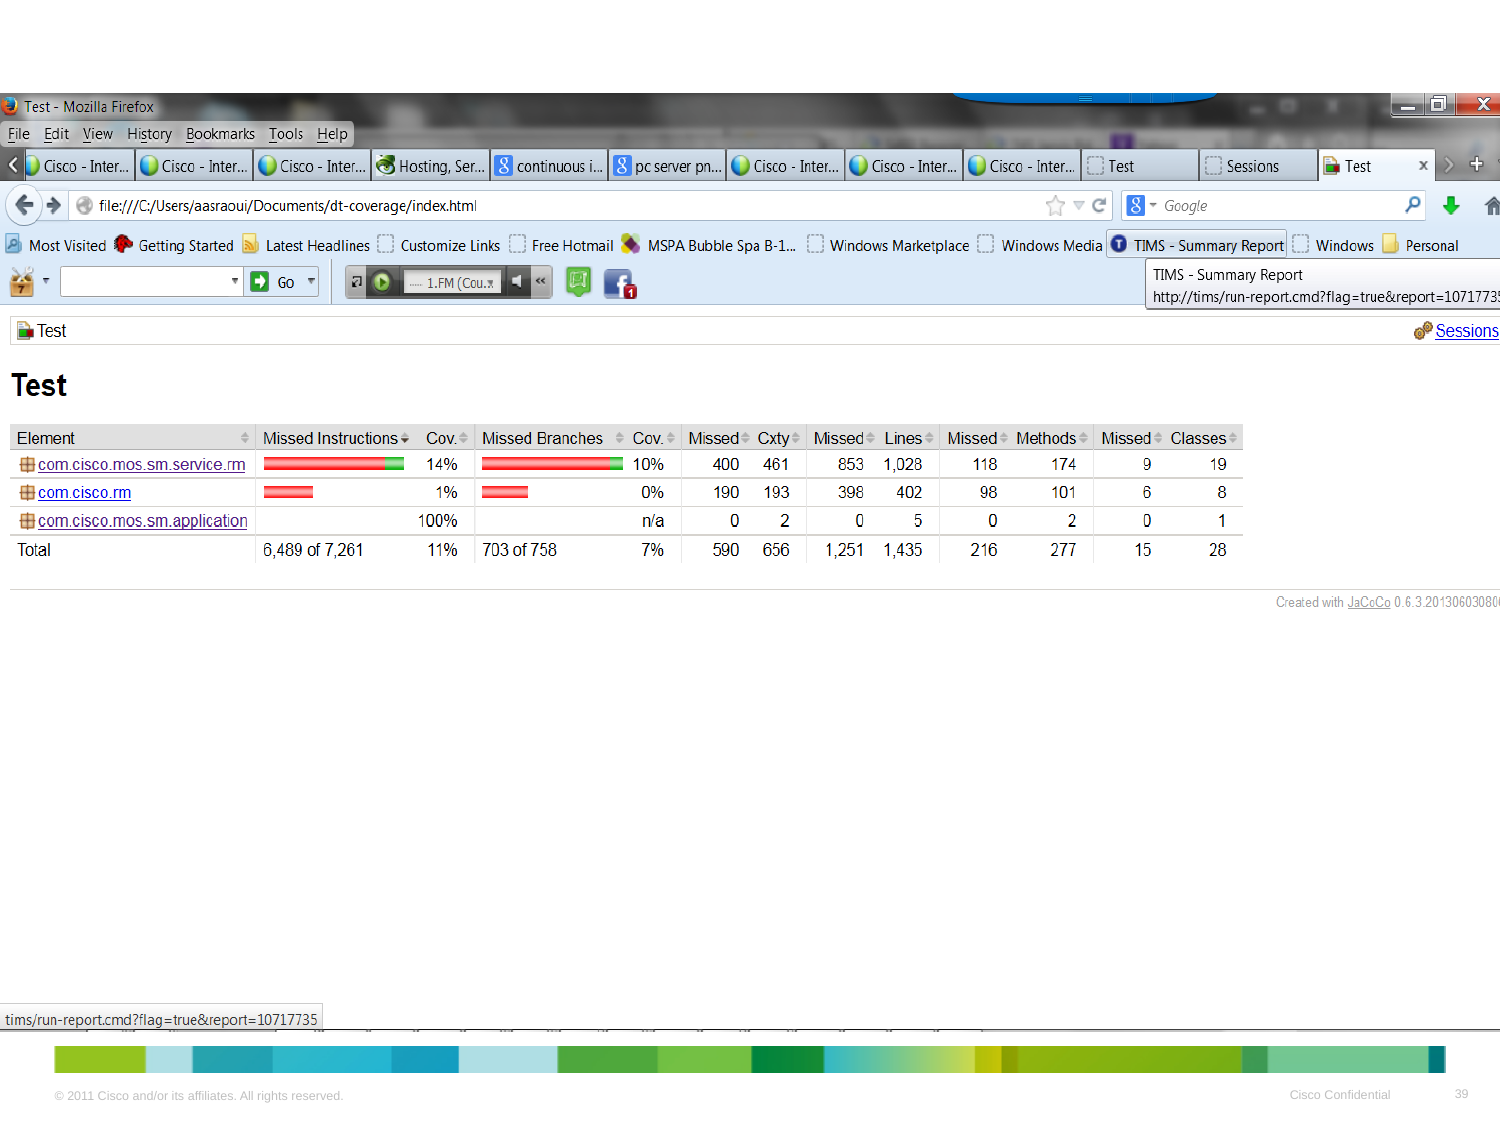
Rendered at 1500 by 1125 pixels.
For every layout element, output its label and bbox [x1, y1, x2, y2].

picture [0, 93, 1500, 1032]
picture [54, 1046, 1446, 1073]
